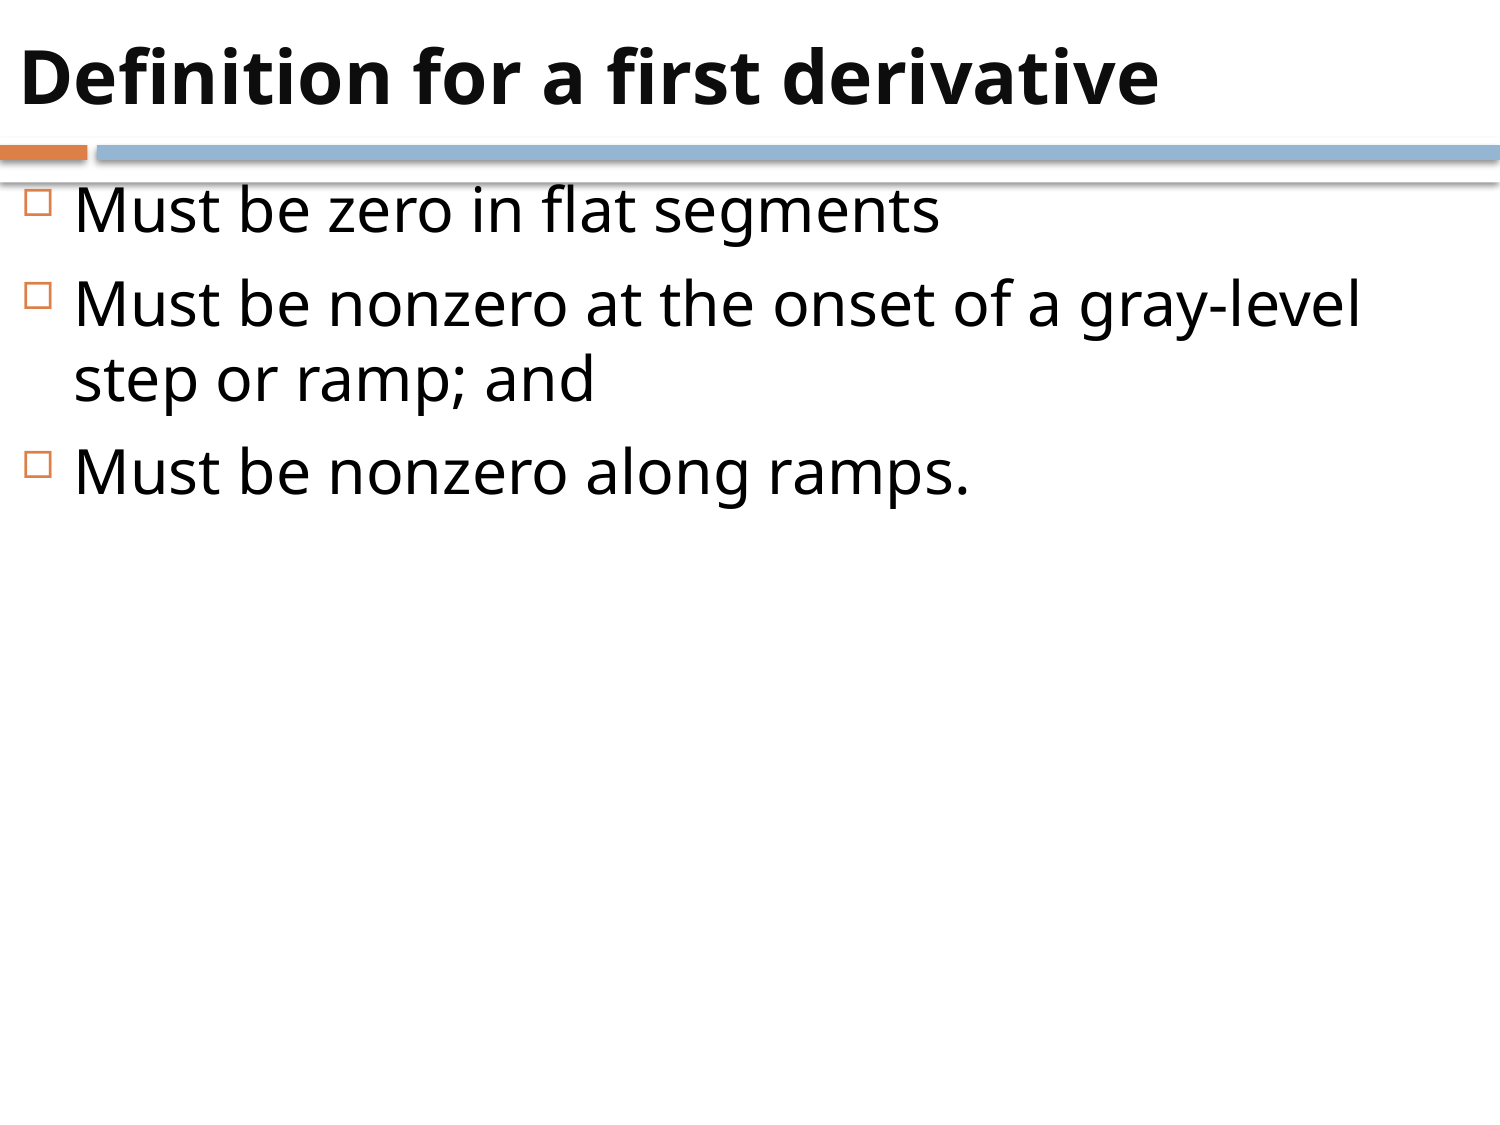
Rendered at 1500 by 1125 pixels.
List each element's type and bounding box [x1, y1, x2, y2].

list [6, 162, 1494, 1088]
title [3, 0, 1500, 150]
